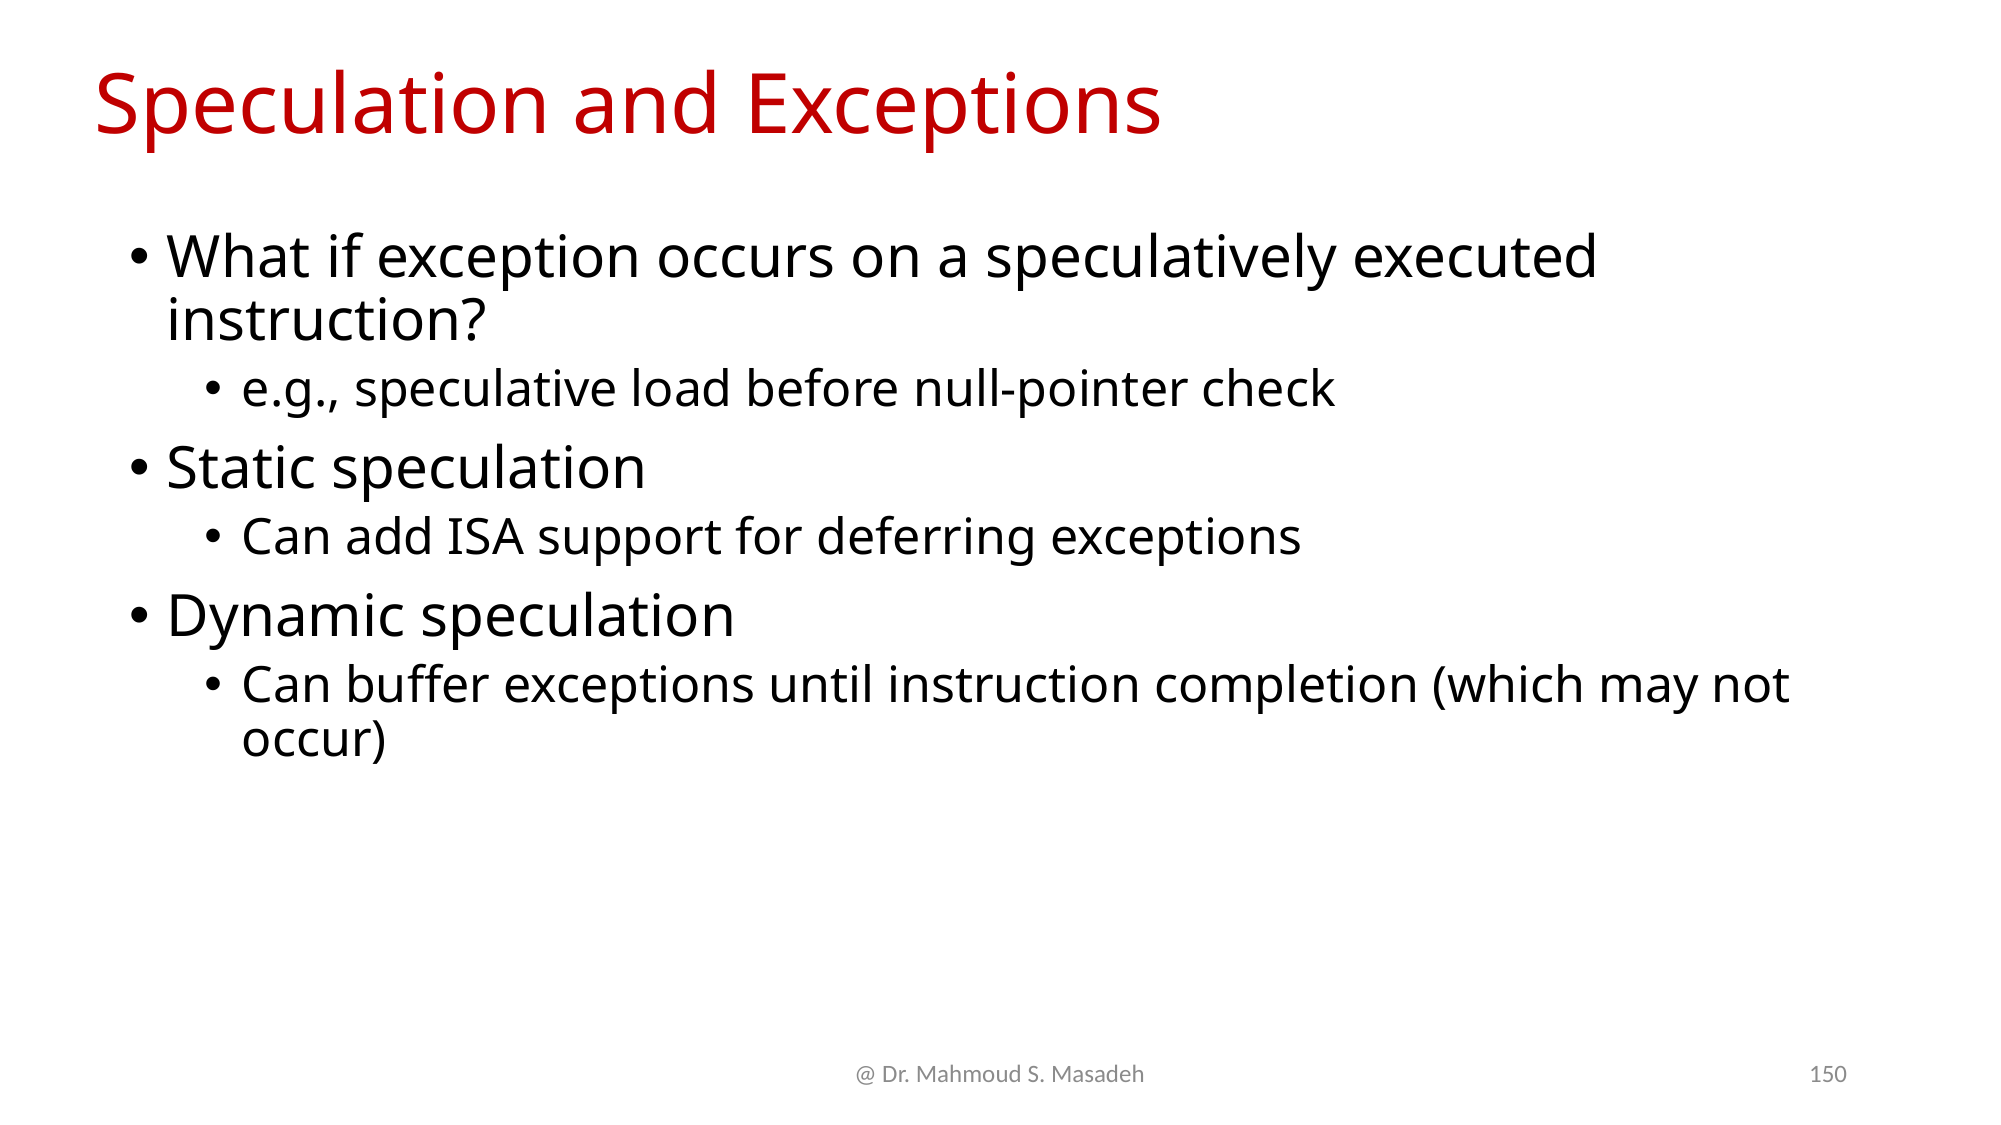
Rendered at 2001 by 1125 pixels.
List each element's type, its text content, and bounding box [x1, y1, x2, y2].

footer @ Dr. Mahmoud S. Masadeh [662, 1042, 1338, 1103]
slide_number 150 [1412, 1042, 1863, 1103]
text_box What if exception occurs on a speculatively executed instruction? e.g., speculative load before null-pointer check Static speculation Can add ISA support for deferring exceptions Dynamic speculation Can buffer exceptions until instruction completion (which may not occur) [114, 220, 1909, 1006]
title Speculation and Exceptions [79, 59, 1929, 154]
